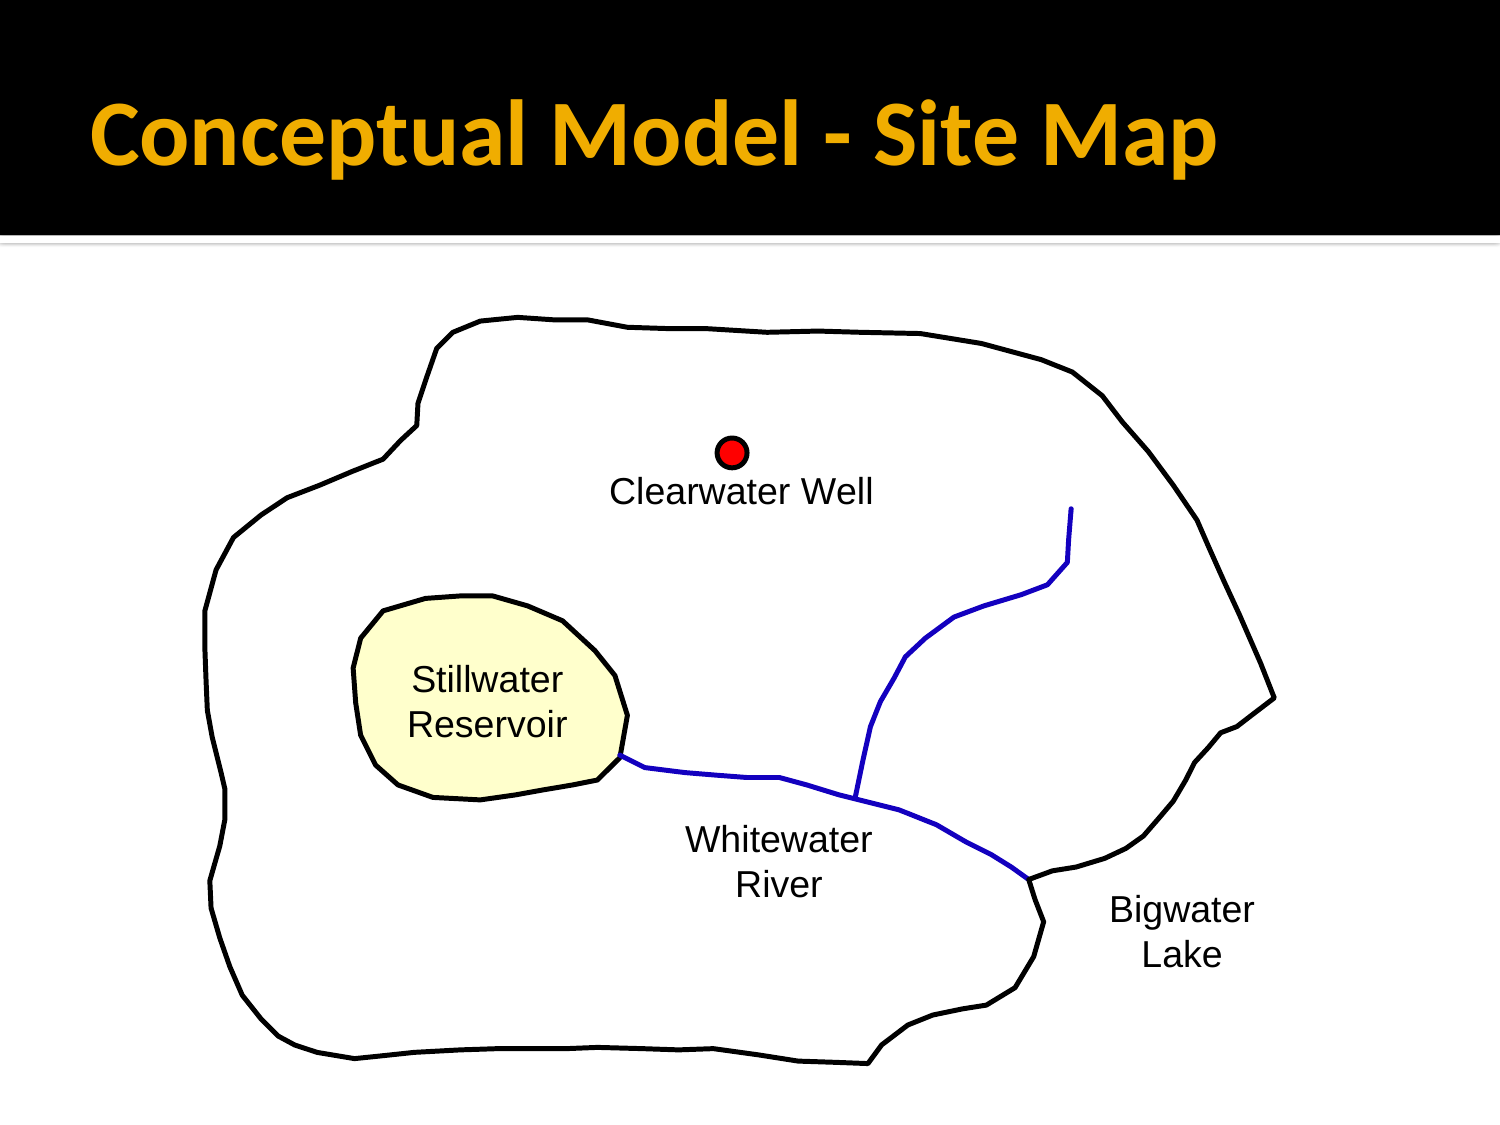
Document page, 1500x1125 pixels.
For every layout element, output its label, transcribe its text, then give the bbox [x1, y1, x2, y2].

title Conceptual Model - Site Map [75, 24, 1425, 231]
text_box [199, 312, 1280, 1069]
